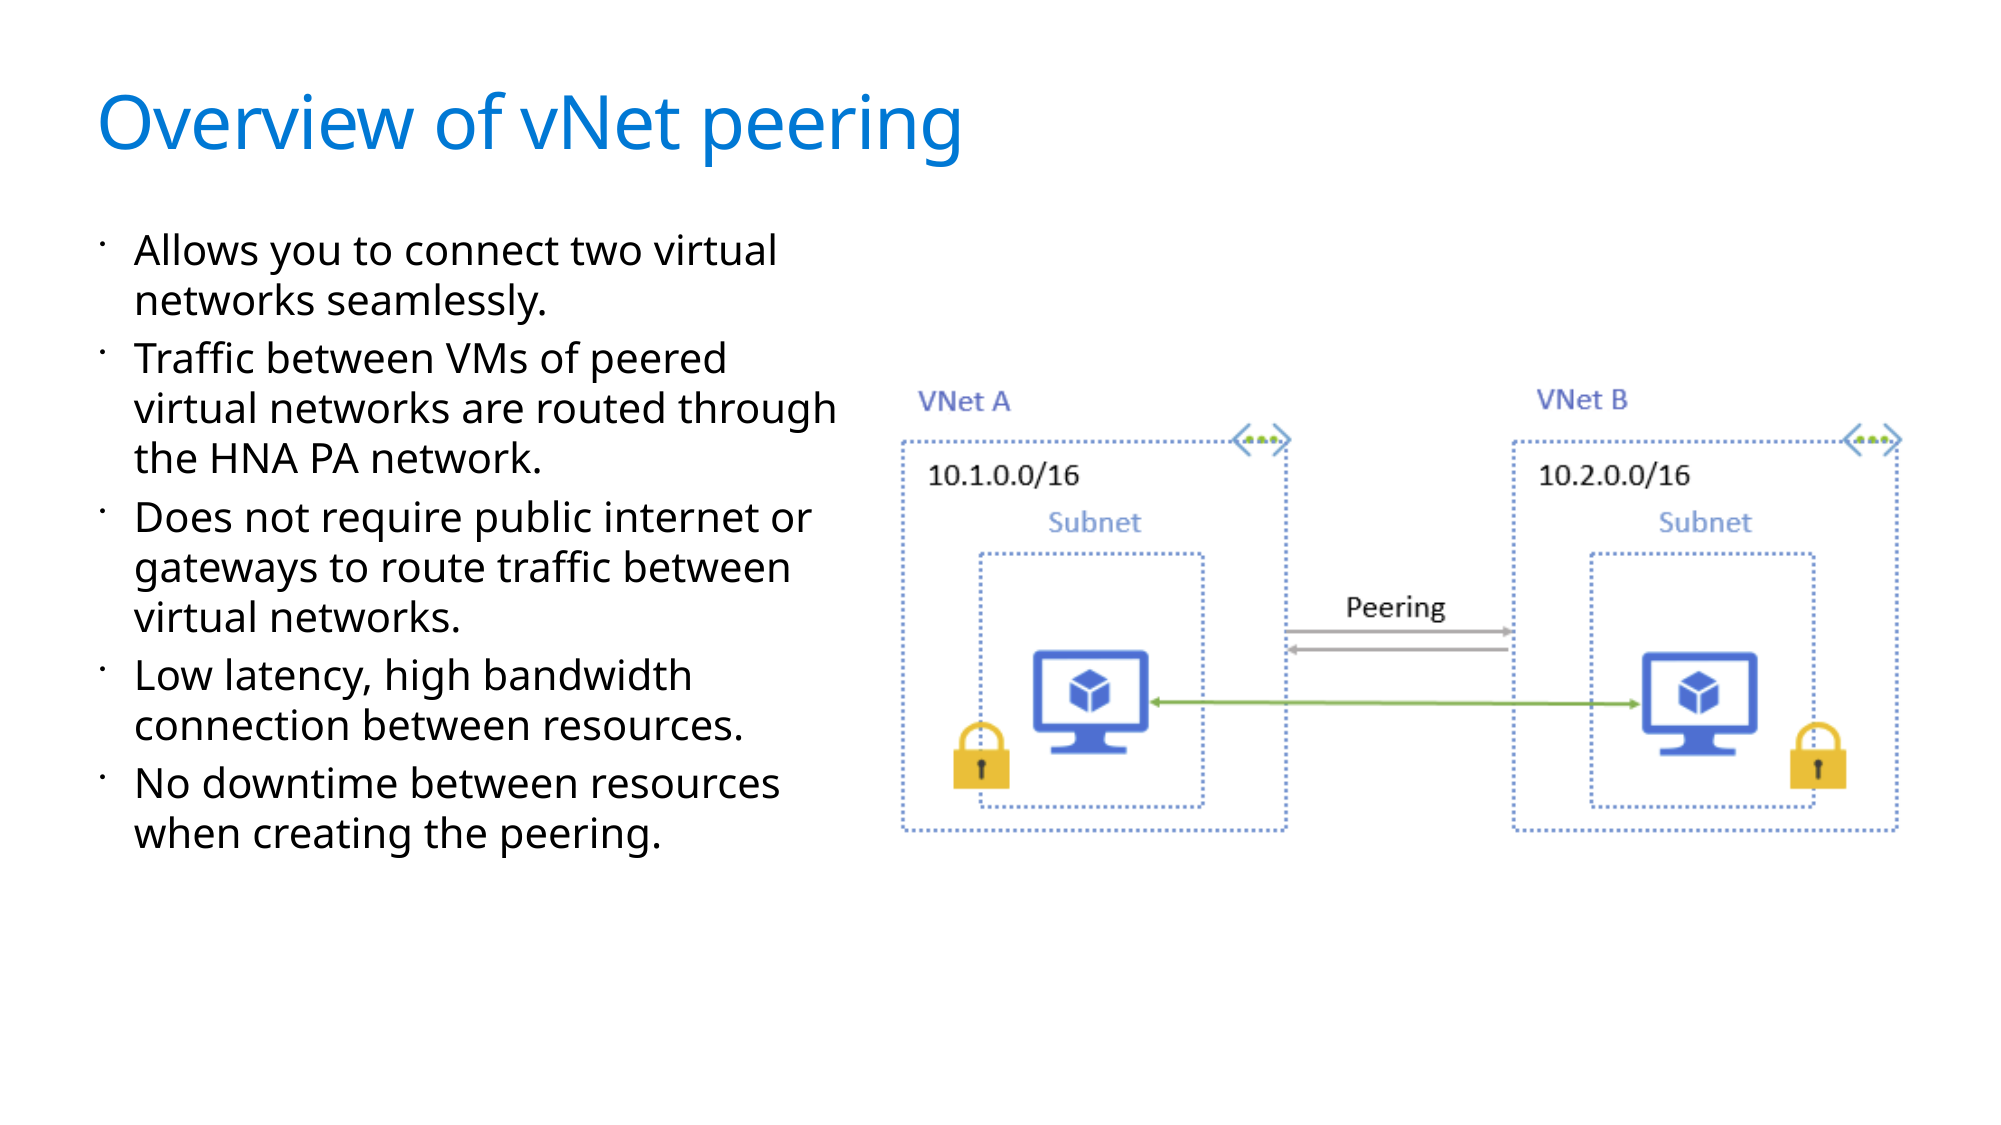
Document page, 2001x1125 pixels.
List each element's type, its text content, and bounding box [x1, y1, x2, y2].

list Allows you to connect two virtual networks seamlessly. Traffic between VMs of peered virtual networks are routed through the HNA PA network. Does not require public internet or gateways to route traffic between virtual networks. Low latency, high bandwidth connection between resources. No downtime between resources when creating the peering. [96, 223, 844, 870]
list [860, 339, 1938, 868]
title Overview of vNet peering [96, 75, 1904, 166]
